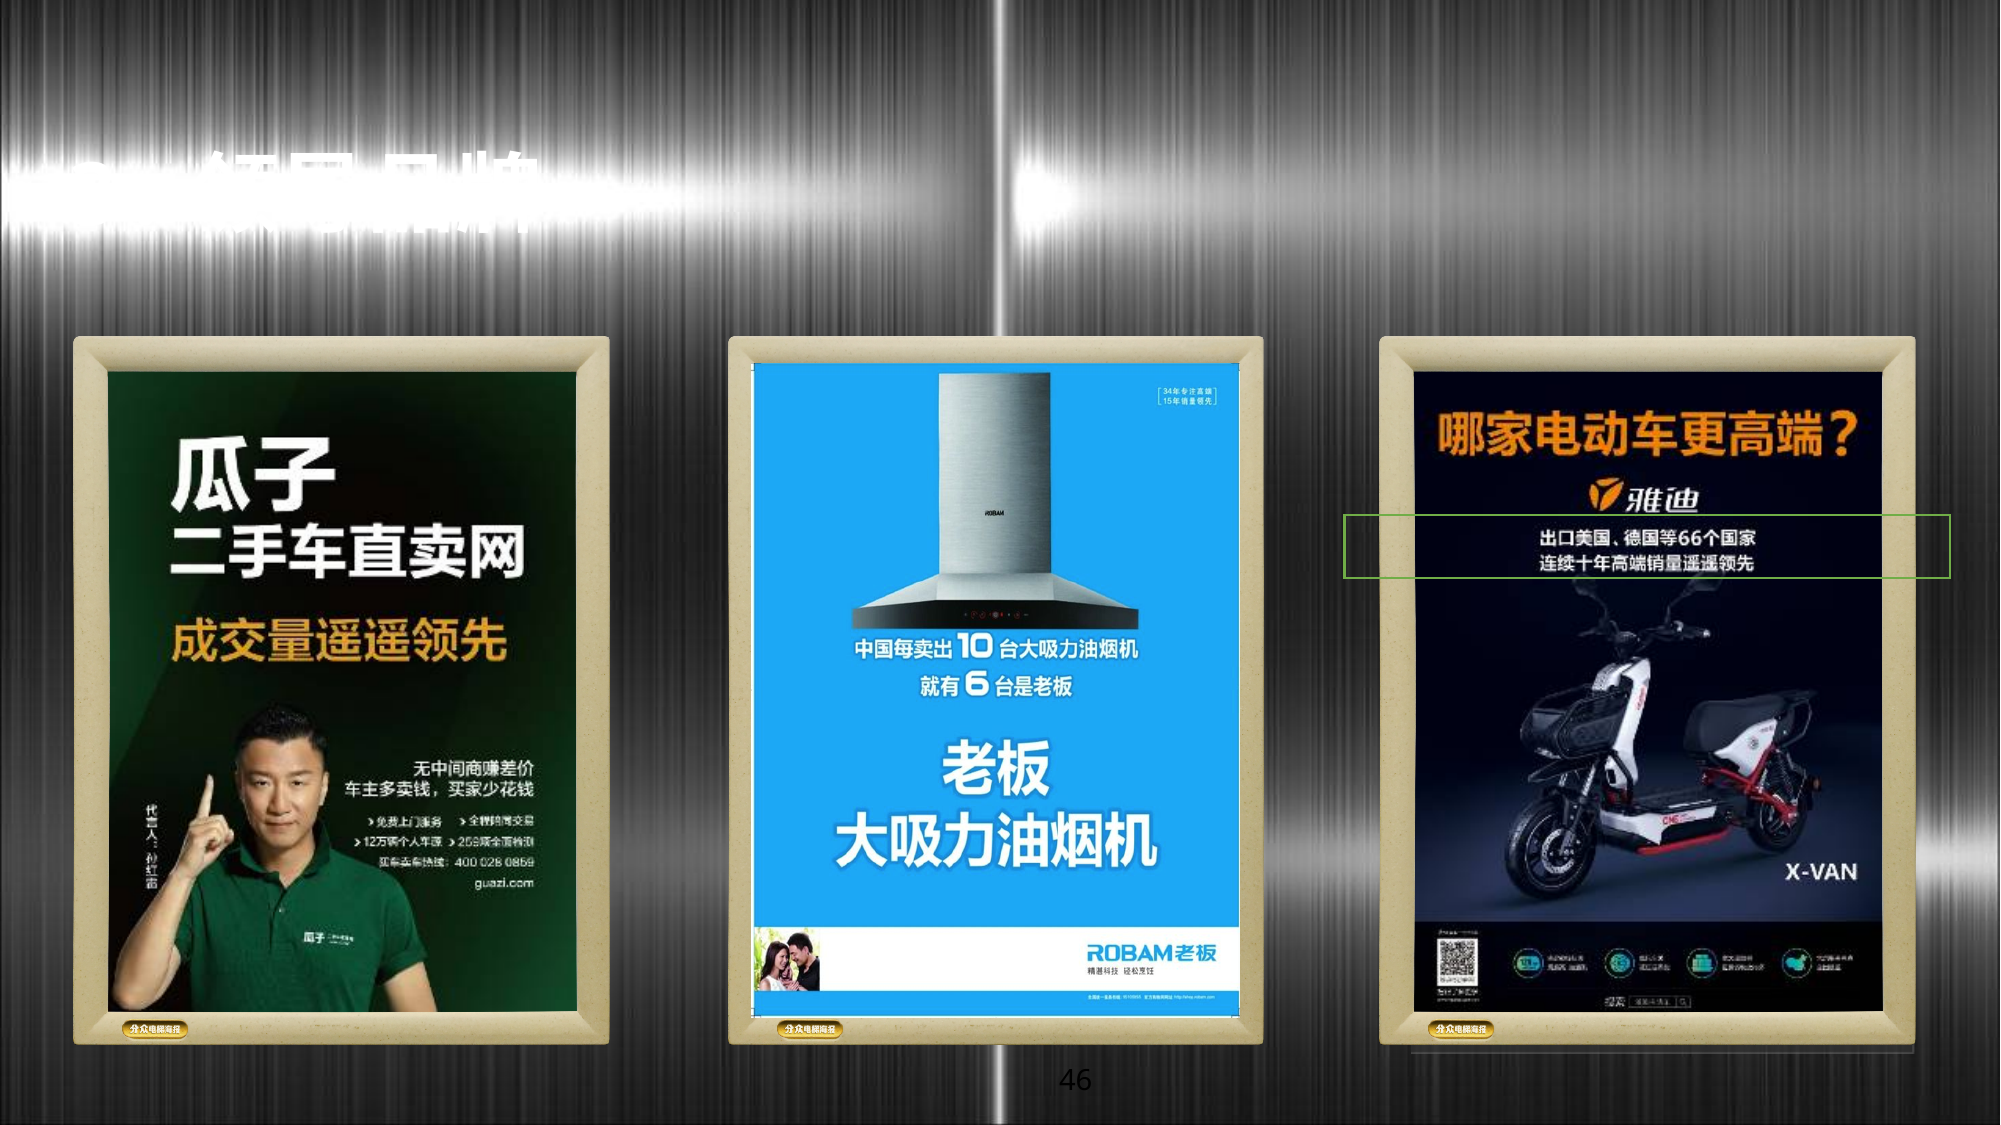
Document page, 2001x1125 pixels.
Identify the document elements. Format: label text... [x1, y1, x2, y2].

text_box [1916, 514, 1951, 579]
text_box [1343, 514, 1379, 579]
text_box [1379, 336, 1916, 1045]
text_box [728, 336, 1264, 1045]
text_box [73, 336, 610, 1045]
text_box 3.领导品牌 [46, 75, 1813, 247]
slide_number 46 [842, 1053, 1310, 1114]
picture [0, 0, 2001, 1125]
